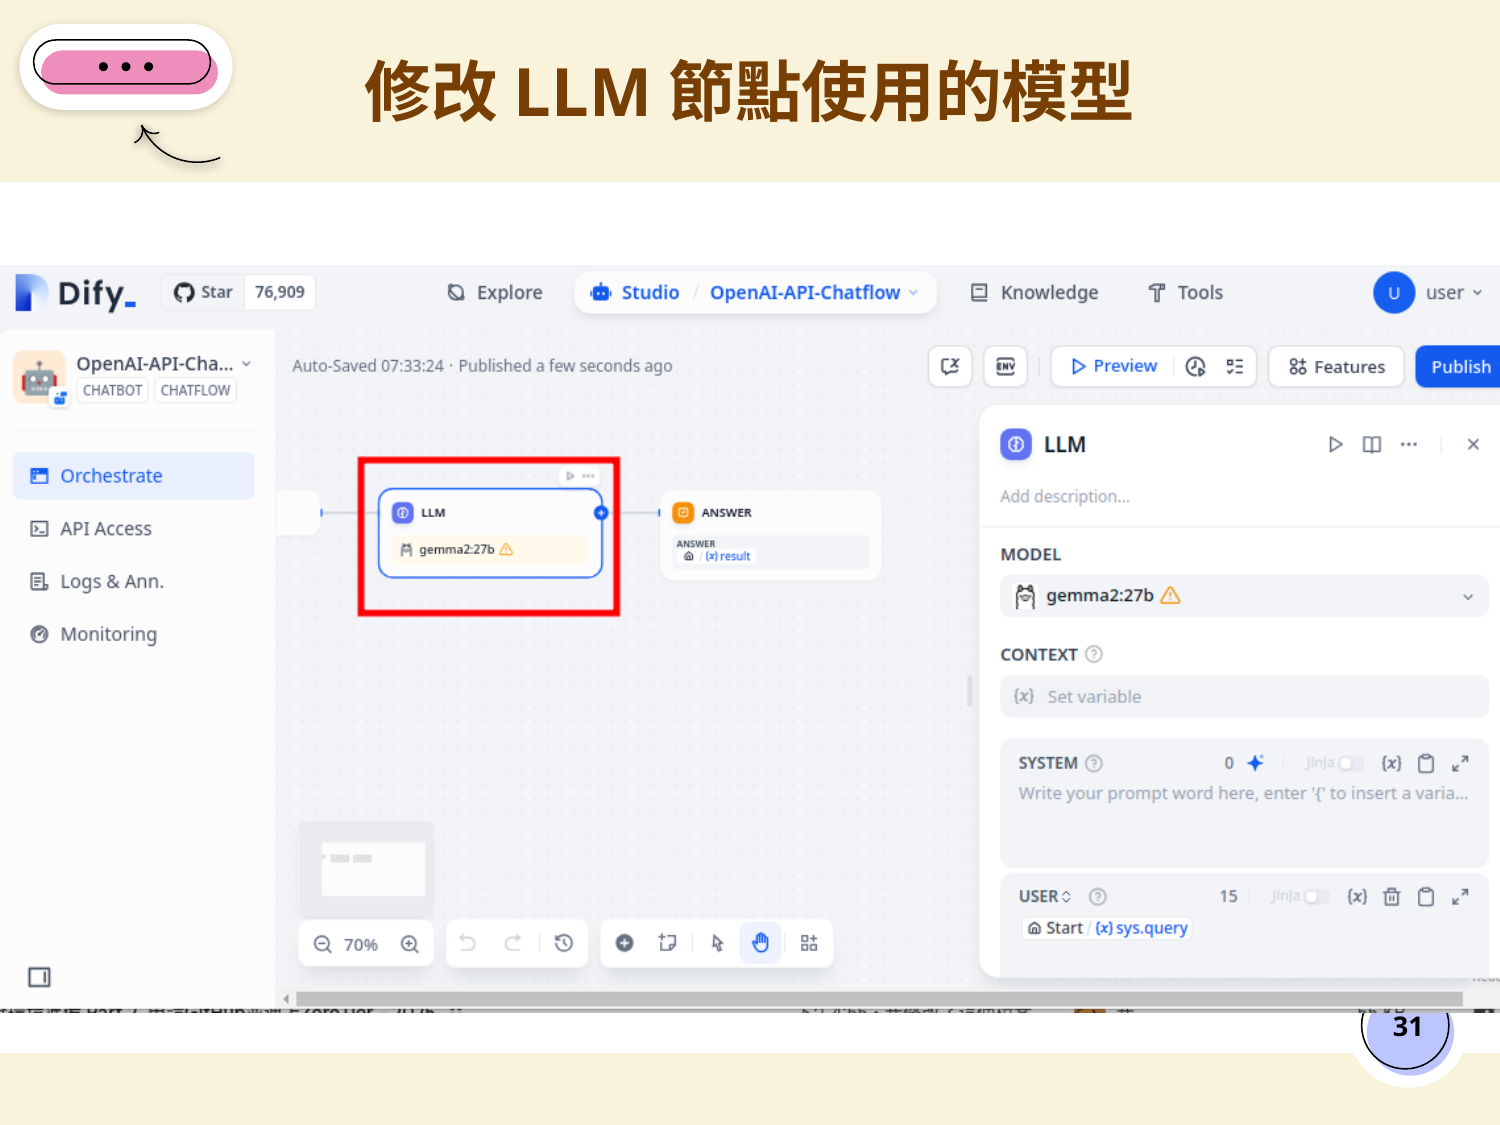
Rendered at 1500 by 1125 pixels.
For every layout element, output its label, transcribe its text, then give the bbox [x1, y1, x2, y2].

slide_number ‹#› [1363, 1021, 1454, 1071]
title 修改LLM節點使用的模型 [232, 23, 1268, 171]
picture [0, 264, 1500, 1013]
